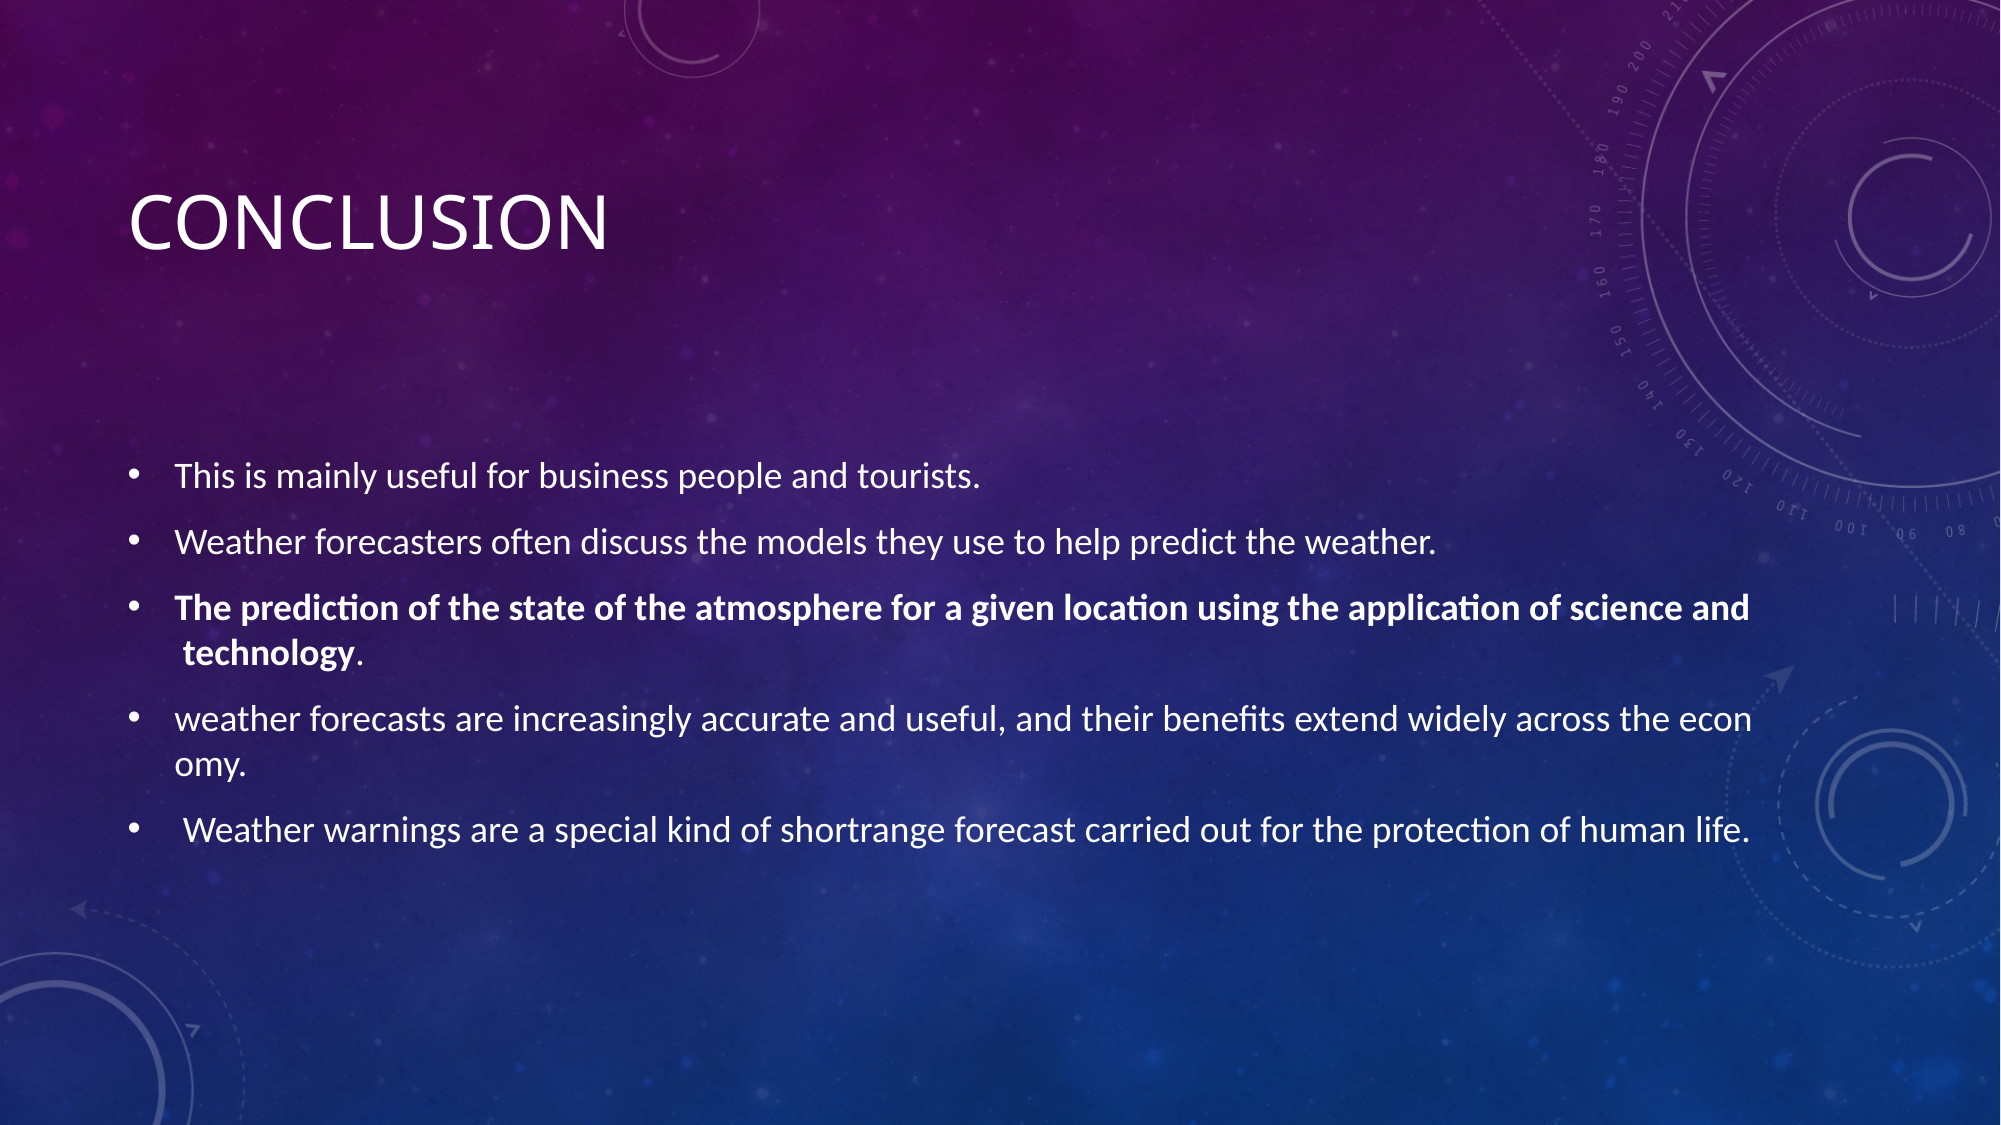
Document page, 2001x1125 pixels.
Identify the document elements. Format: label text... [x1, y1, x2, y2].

list This is mainly useful for business people and tourists. Weather forecasters often discuss the models they use to help predict the weather. The prediction of the state of the atmosphere for a given location using the application of science and technology. weather forecasts are increasingly accurate and useful, and their benefits extend widely across the economy. Weather warnings are a special kind of shortrange forecast carried out for the protection of human life. [112, 351, 1775, 950]
picture [0, 0, 2001, 1125]
title conclusion [112, 99, 1775, 339]
